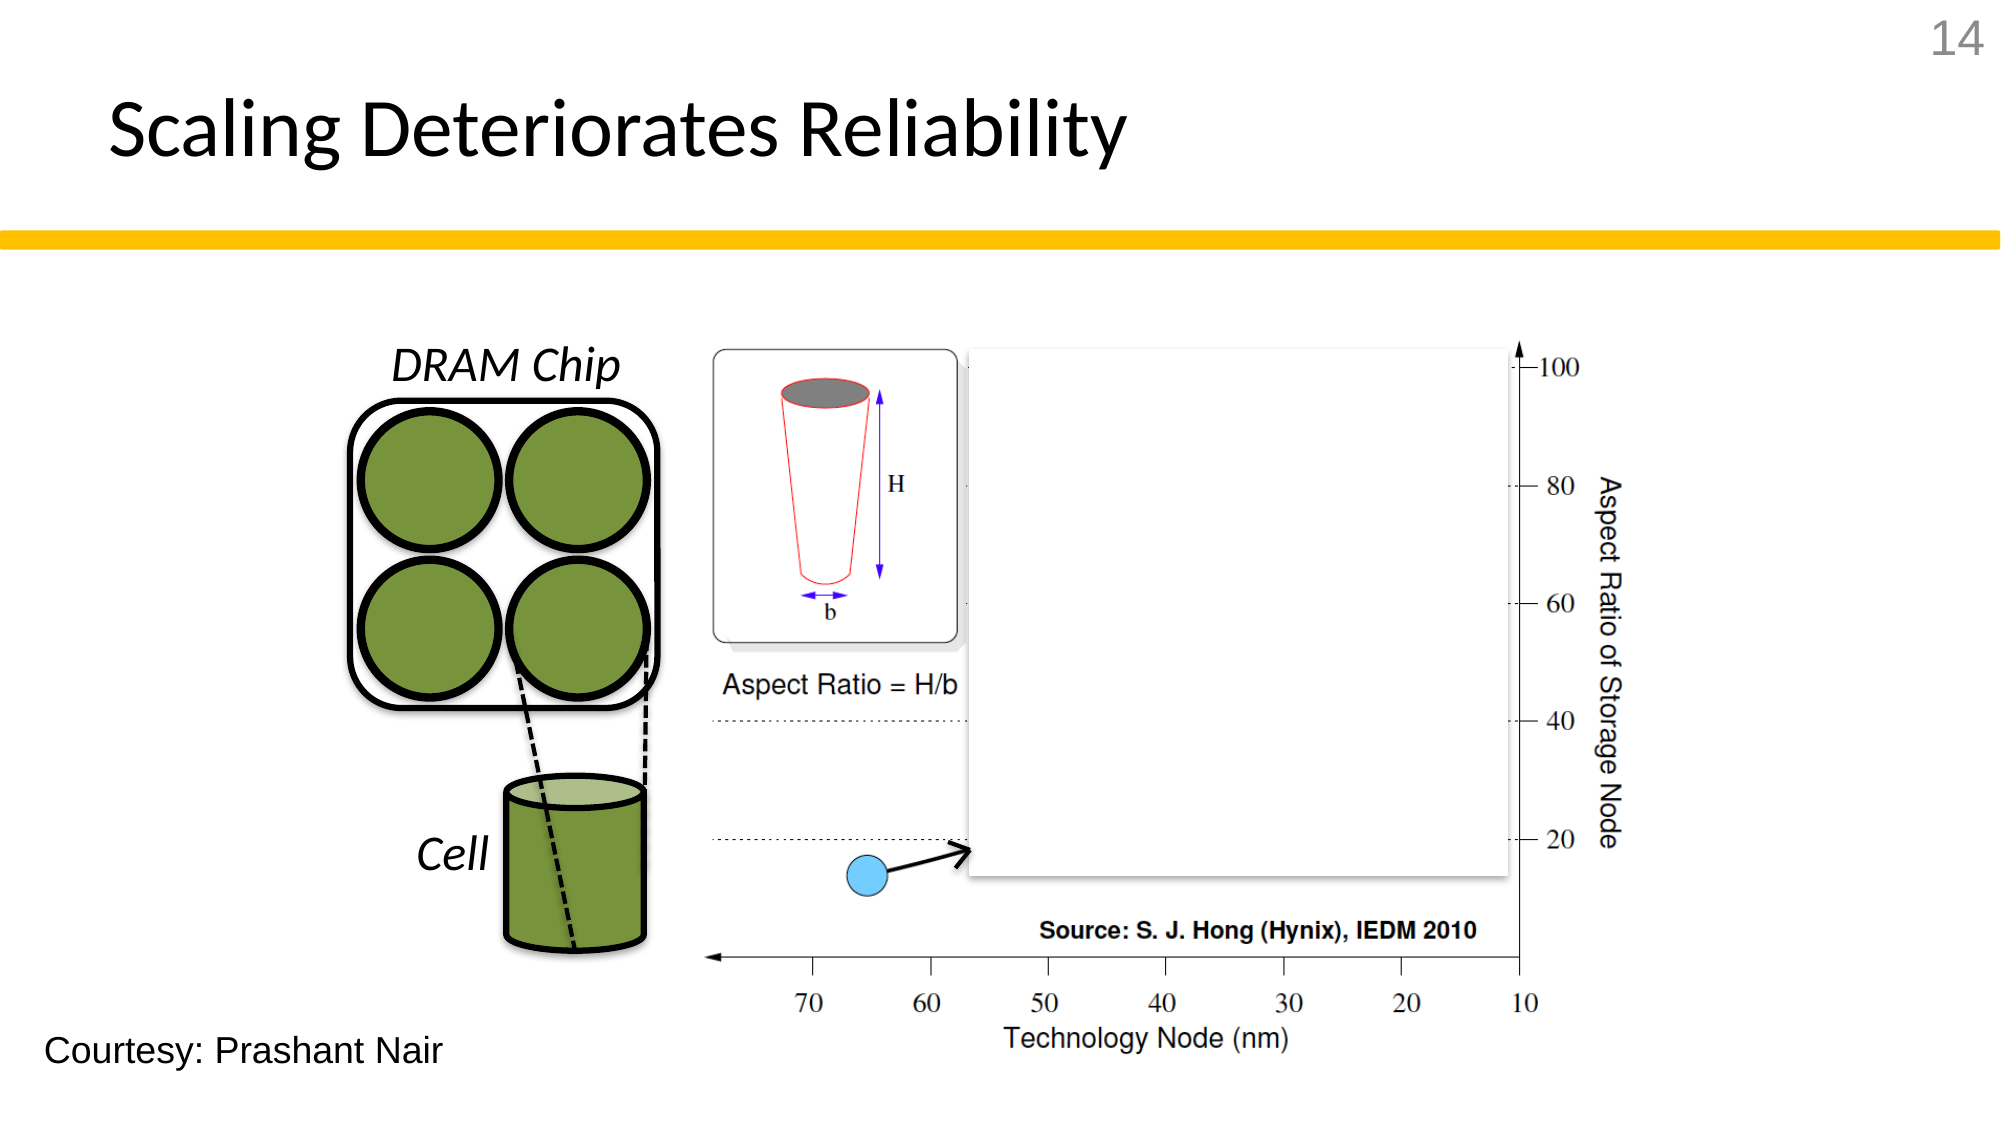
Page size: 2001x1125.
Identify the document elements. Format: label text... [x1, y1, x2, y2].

slide_number 14 [1893, 0, 2000, 72]
text_box Courtesy: Prashant Nair [29, 1018, 347, 1079]
text_box Scaling Deteriorates Reliability [93, 28, 1749, 217]
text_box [349, 324, 1650, 1073]
